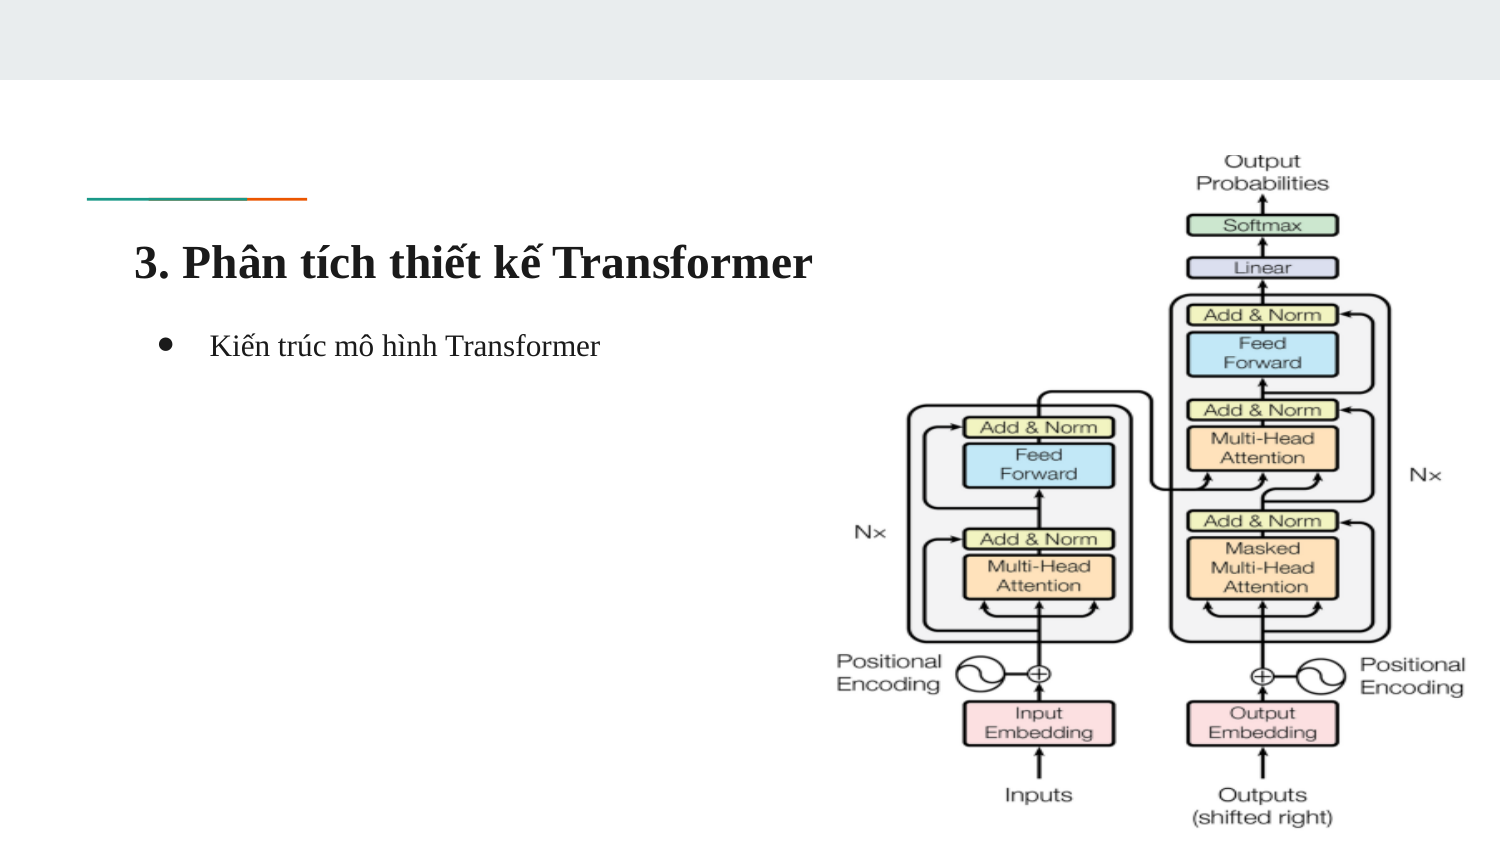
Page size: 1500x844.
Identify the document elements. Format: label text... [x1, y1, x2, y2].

list Kiến trúc mô hình Transformer [119, 304, 820, 712]
picture [825, 155, 1500, 844]
title 3. Phân tích thiết kế Transformer [119, 216, 820, 304]
